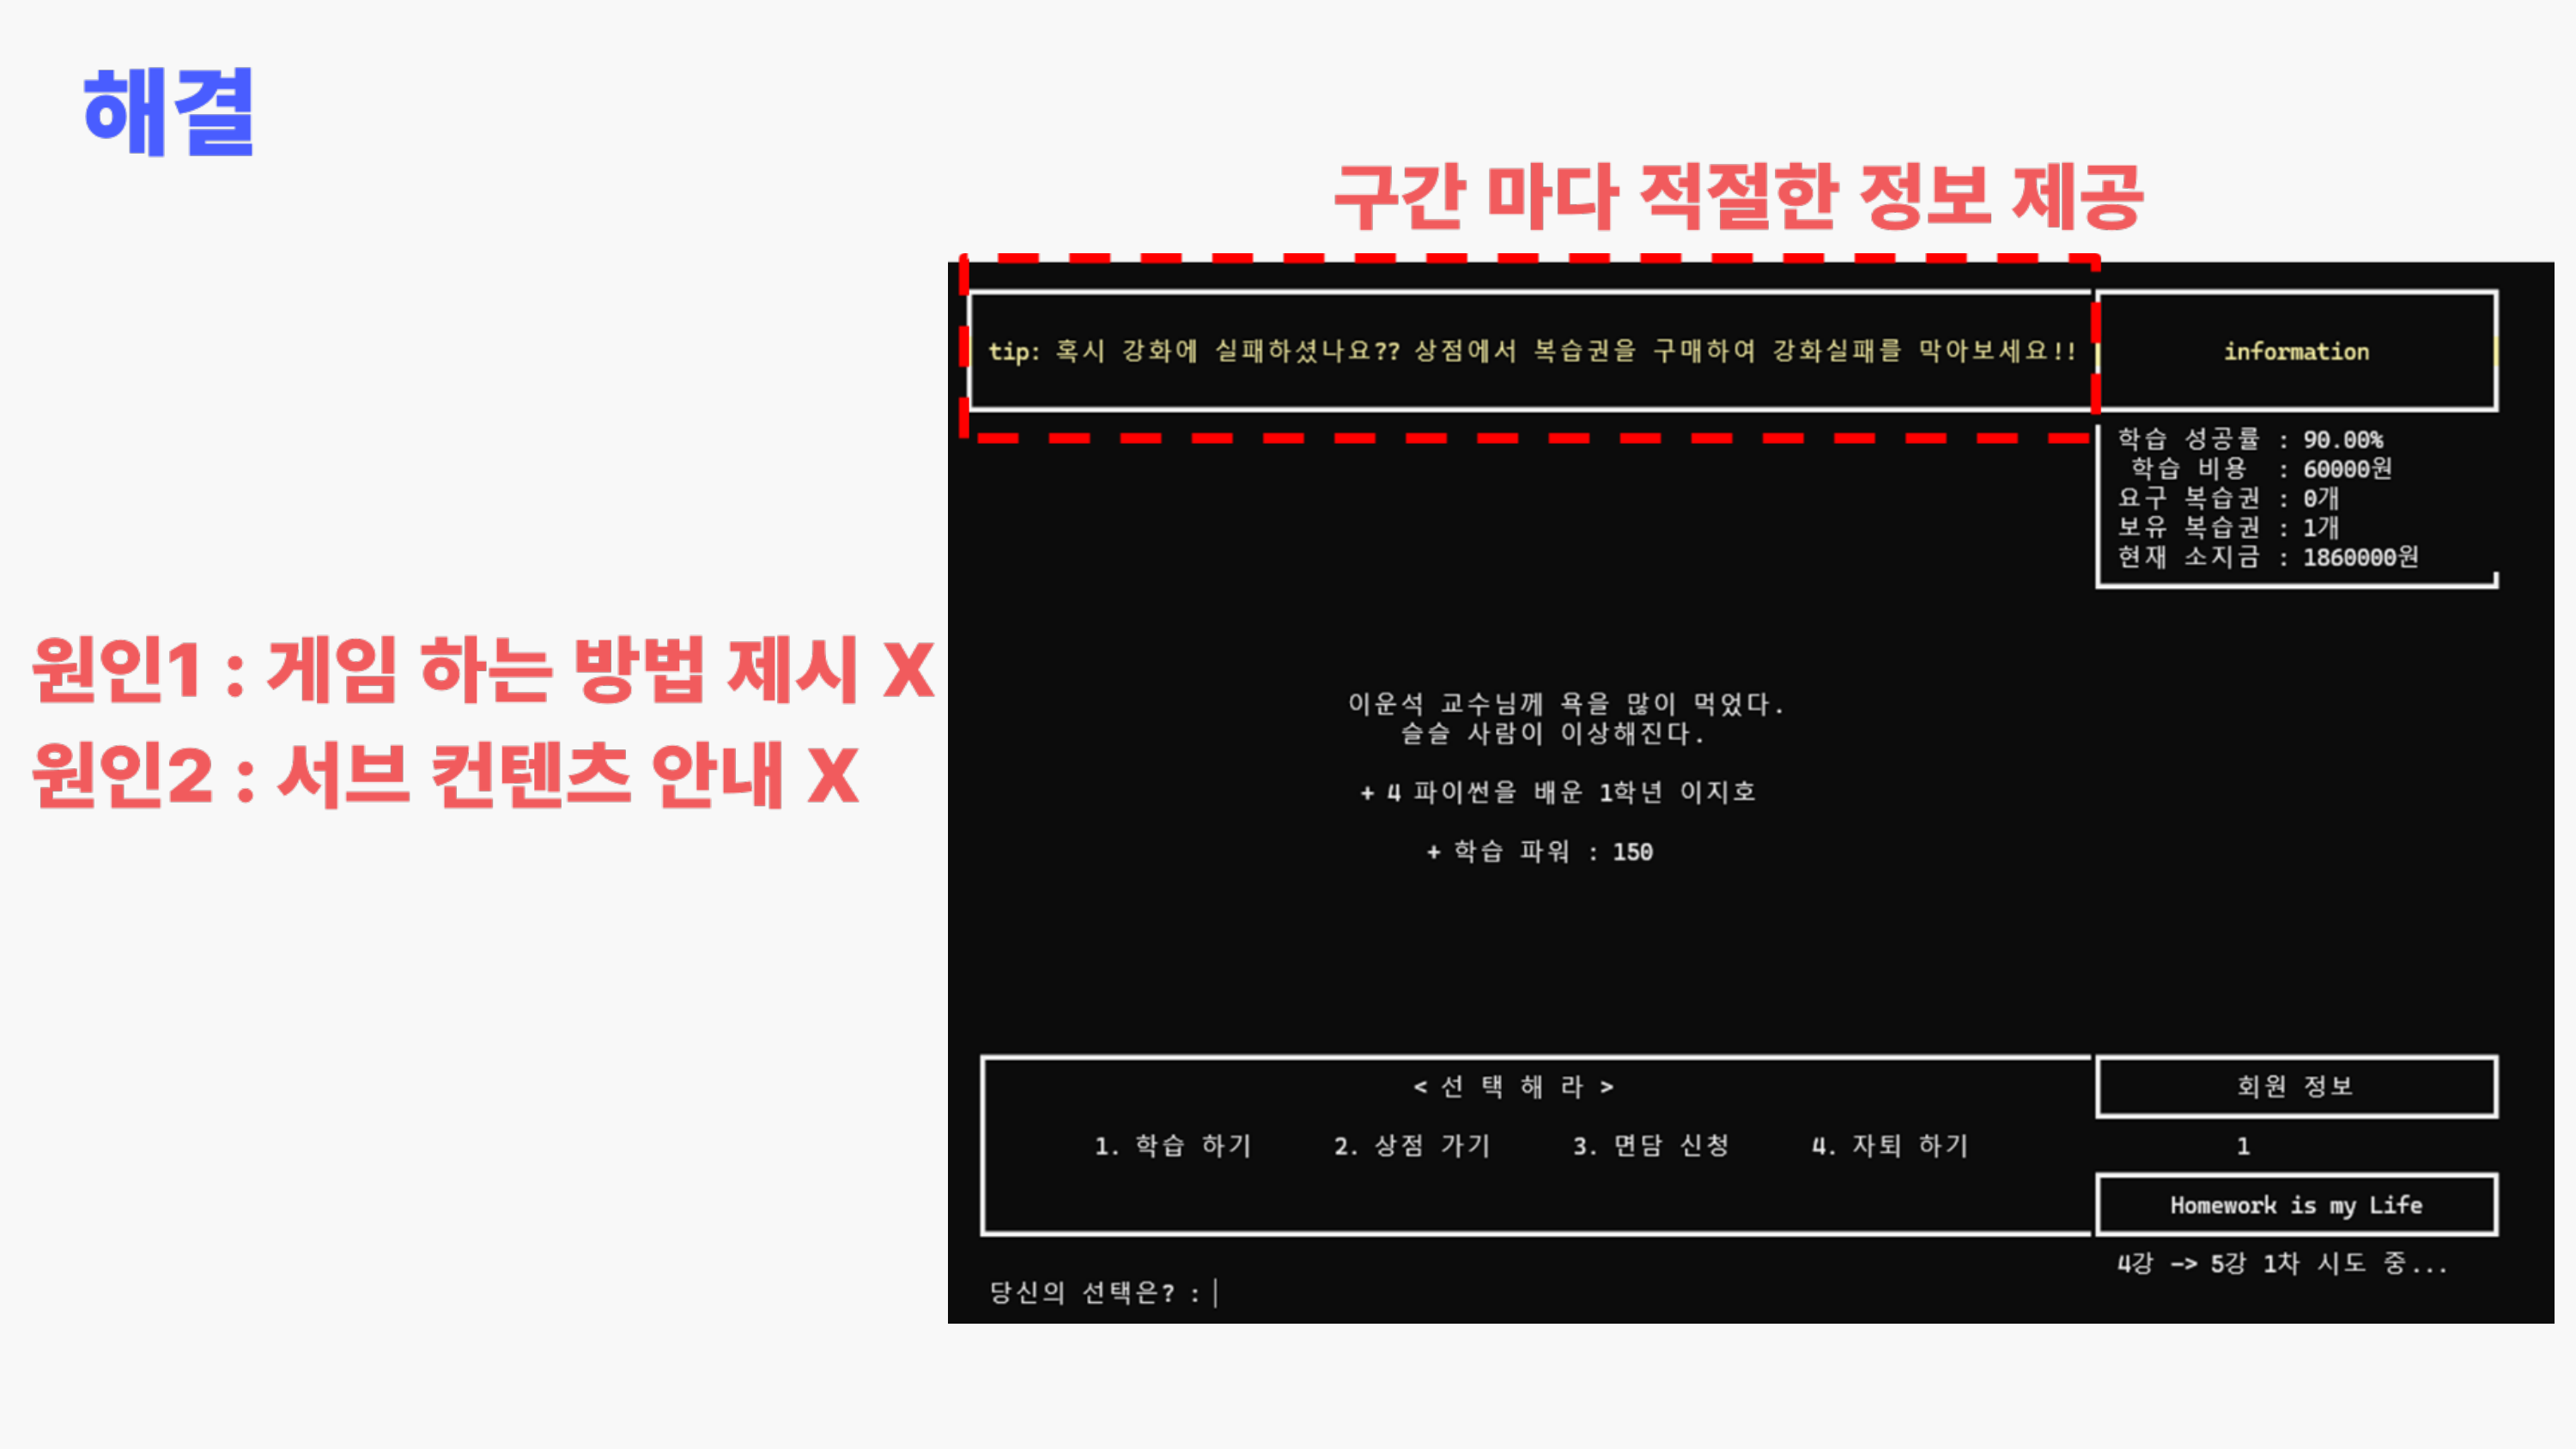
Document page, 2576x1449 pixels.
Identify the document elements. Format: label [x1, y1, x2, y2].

picture [9, 123, 2555, 1324]
picture [53, 15, 374, 410]
